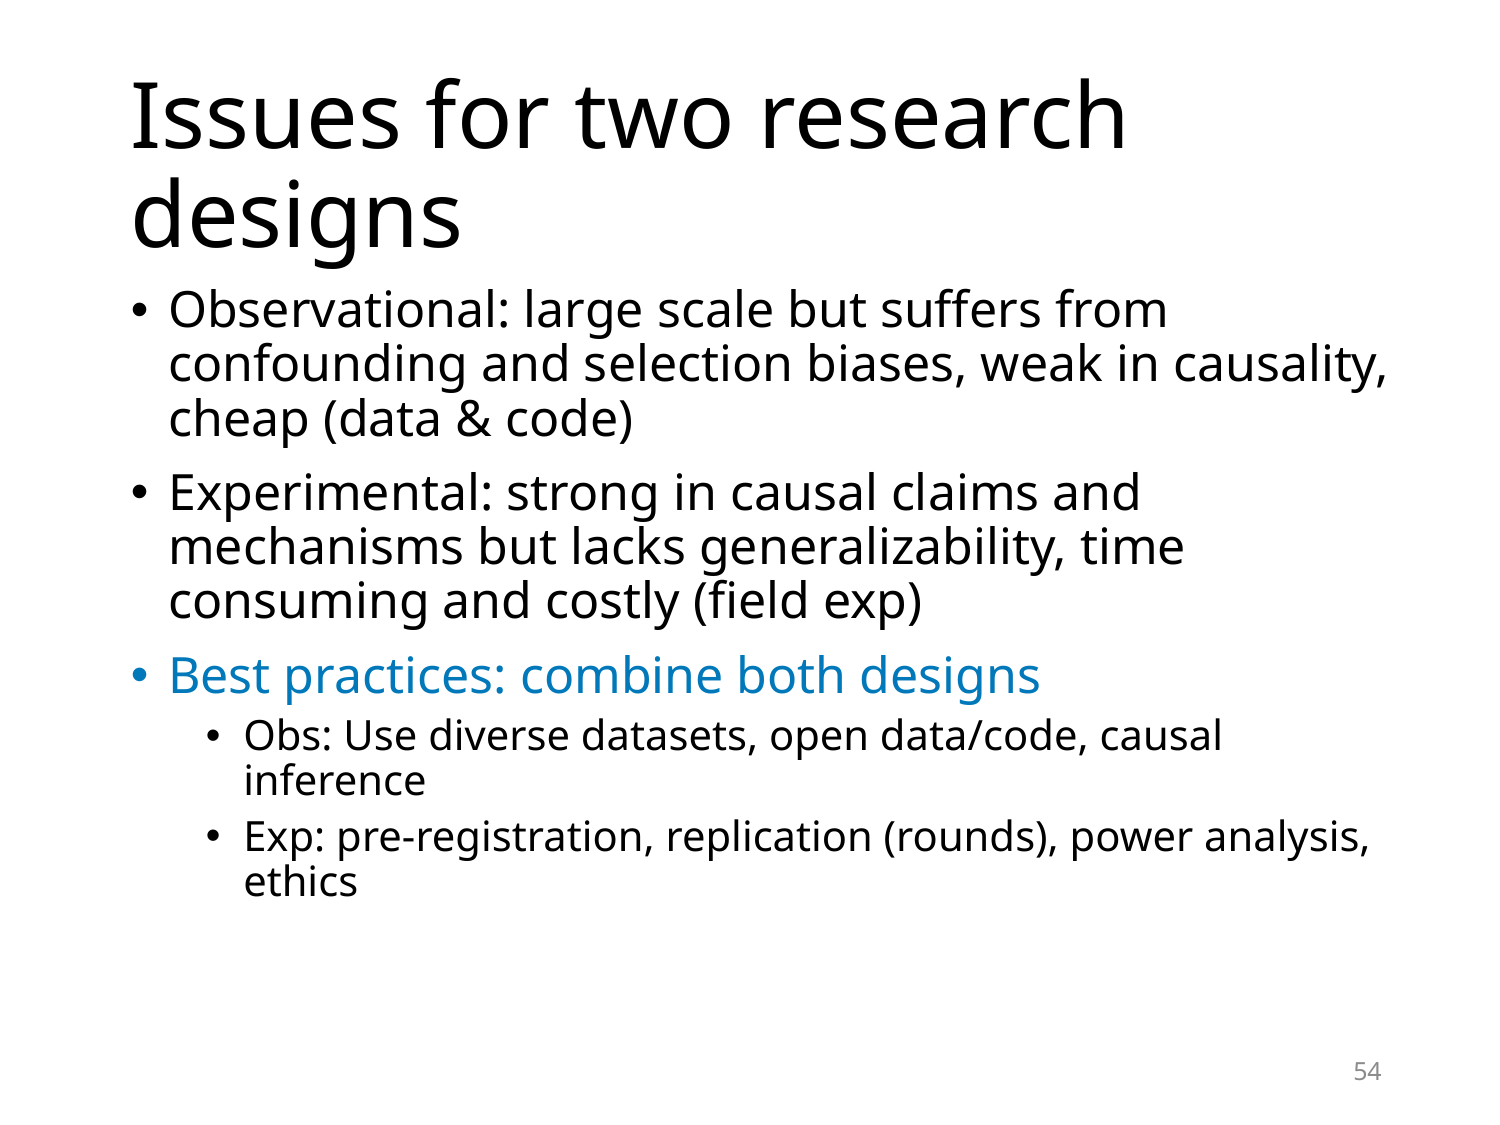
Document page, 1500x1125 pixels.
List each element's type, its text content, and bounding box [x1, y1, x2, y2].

slide_number 54 [1059, 1042, 1397, 1103]
title Issues for two research designs [115, 59, 1471, 278]
list Observational: large scale but suffers from confounding and selection biases, weak in causality, cheap (data & code) Experimental: strong in causal claims and mechanisms but lacks generalizability, time consuming and costly (field exp) Best practices: combine both designs Obs: Use diverse datasets, open data/code, causal inference Exp: pre-registration, replication (rounds), power analysis, ethics [115, 277, 1410, 992]
